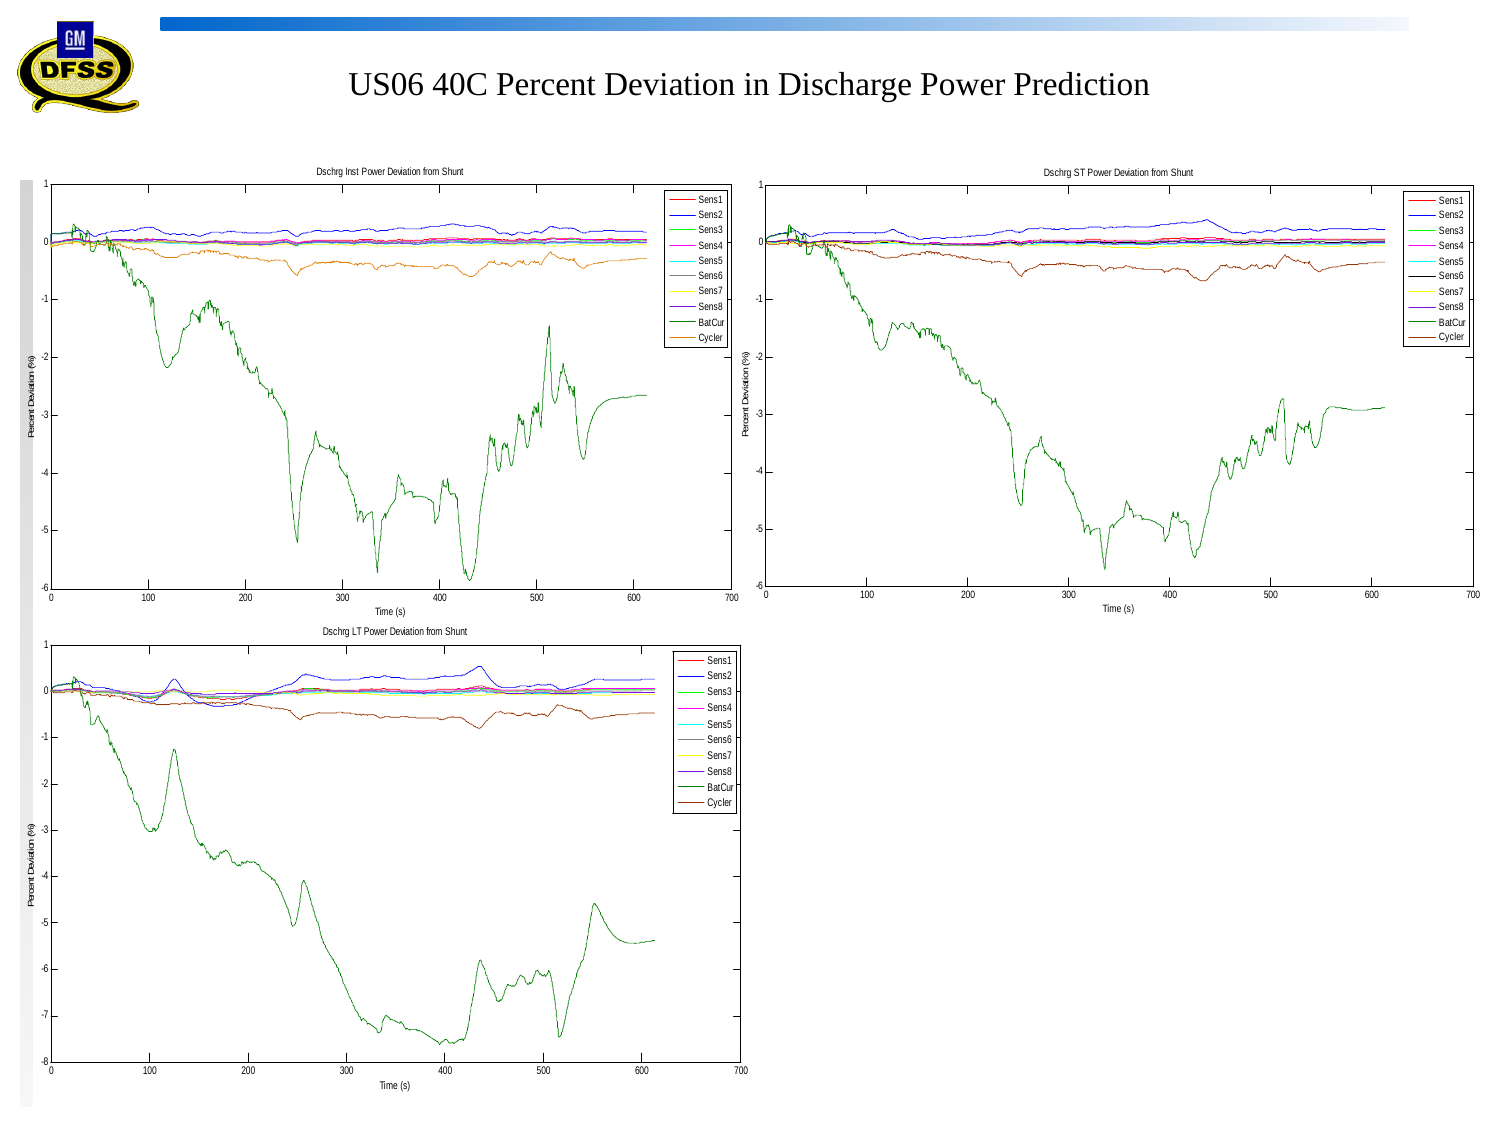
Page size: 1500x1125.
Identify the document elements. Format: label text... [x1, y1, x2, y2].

picture [17, 21, 142, 118]
picture [22, 162, 1488, 619]
picture [21, 624, 754, 1095]
title US06 40C Percent Deviation in Discharge Power Prediction [75, 54, 1425, 160]
